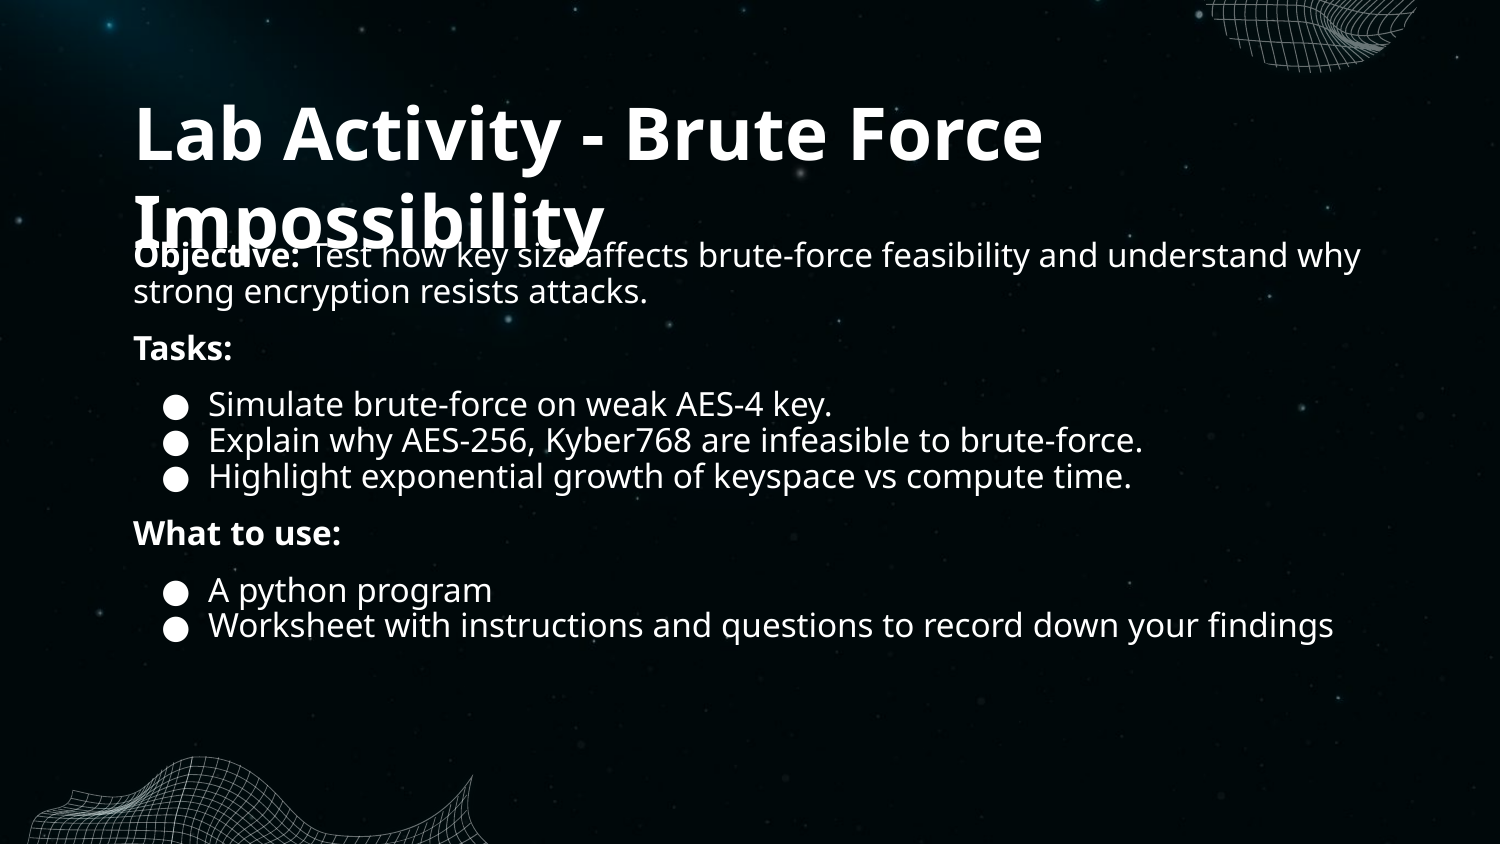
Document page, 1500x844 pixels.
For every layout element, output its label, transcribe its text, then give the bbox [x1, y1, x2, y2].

picture [146, 832, 154, 838]
picture [305, 837, 313, 843]
picture [1342, 0, 1349, 6]
picture [216, 812, 222, 819]
picture [1335, 9, 1345, 25]
picture [187, 810, 196, 817]
picture [166, 816, 175, 822]
picture [222, 781, 232, 789]
picture [277, 811, 285, 821]
picture [175, 783, 185, 789]
picture [134, 839, 144, 843]
picture [1338, 11, 1349, 28]
picture [186, 783, 197, 788]
picture [196, 812, 203, 820]
picture [1318, 2, 1323, 10]
picture [202, 799, 210, 805]
picture [440, 819, 446, 832]
picture [466, 825, 476, 837]
picture [1345, 48, 1360, 61]
picture [228, 763, 239, 774]
picture [246, 826, 255, 833]
picture [1283, 44, 1297, 65]
picture [398, 830, 408, 840]
picture [434, 812, 442, 825]
picture [212, 819, 217, 827]
picture [199, 831, 206, 840]
picture [450, 836, 460, 844]
picture [173, 790, 183, 795]
picture [1236, 21, 1247, 39]
picture [291, 825, 299, 834]
picture [184, 826, 191, 834]
picture [408, 826, 418, 837]
picture [1315, 26, 1326, 43]
picture [1312, 10, 1317, 24]
picture [147, 823, 155, 830]
picture [1279, 22, 1292, 42]
picture [160, 803, 168, 808]
picture [239, 820, 249, 828]
picture [225, 773, 235, 782]
picture [455, 819, 463, 832]
picture [273, 796, 281, 807]
picture [1298, 7, 1305, 21]
picture [1308, 24, 1319, 43]
picture [166, 767, 172, 775]
picture [205, 792, 214, 799]
picture [1329, 34, 1338, 45]
picture [235, 836, 242, 842]
picture [248, 796, 257, 805]
picture [200, 776, 211, 783]
picture [227, 793, 236, 800]
picture [1380, 0, 1401, 14]
picture [213, 830, 219, 838]
picture [431, 825, 438, 837]
picture [43, 823, 52, 828]
picture [70, 799, 84, 805]
picture [195, 790, 204, 796]
picture [1353, 36, 1361, 42]
picture [1329, 7, 1337, 19]
picture [1361, 37, 1374, 44]
picture [244, 783, 254, 793]
picture [192, 758, 205, 766]
picture [62, 824, 71, 829]
picture [1325, 5, 1332, 16]
picture [293, 837, 301, 843]
picture [53, 824, 62, 829]
picture [266, 824, 275, 831]
picture [178, 809, 187, 815]
picture [198, 783, 208, 790]
picture [286, 832, 294, 839]
picture [123, 817, 131, 822]
picture [180, 802, 189, 808]
picture [1246, 21, 1258, 40]
picture [1338, 47, 1352, 62]
picture [226, 810, 234, 817]
picture [120, 824, 129, 829]
picture [241, 831, 249, 837]
picture [188, 775, 199, 781]
picture [234, 825, 242, 832]
picture [247, 836, 255, 842]
picture [1295, 44, 1308, 65]
picture [448, 812, 454, 826]
picture [245, 815, 255, 823]
picture [170, 802, 179, 807]
picture [1288, 6, 1297, 20]
picture [231, 785, 241, 794]
picture [439, 831, 447, 842]
picture [1257, 21, 1269, 41]
picture [171, 796, 181, 801]
picture [0, 0, 1500, 844]
picture [1347, 13, 1361, 33]
picture [1350, 0, 1360, 9]
picture [228, 820, 236, 827]
picture [199, 805, 207, 812]
picture [284, 818, 292, 828]
picture [472, 835, 484, 844]
picture [1300, 23, 1311, 42]
picture [462, 812, 470, 826]
picture [182, 796, 192, 801]
picture [1322, 4, 1328, 13]
picture [183, 834, 189, 844]
picture [458, 831, 468, 841]
picture [240, 790, 249, 799]
picture [1305, 8, 1311, 22]
picture [1300, 67, 1309, 72]
picture [118, 831, 128, 837]
picture [1359, 15, 1375, 35]
picture [248, 773, 258, 785]
picture [257, 780, 266, 792]
picture [72, 792, 87, 800]
picture [193, 820, 200, 828]
picture [1355, 0, 1368, 10]
picture [334, 836, 346, 844]
picture [176, 816, 184, 823]
picture [239, 768, 249, 779]
picture [221, 816, 229, 823]
picture [317, 833, 324, 840]
picture [450, 798, 457, 812]
picture [192, 797, 201, 803]
picture [208, 785, 218, 792]
picture [190, 803, 198, 810]
picture [88, 795, 100, 802]
picture [171, 772, 178, 779]
picture [184, 789, 194, 795]
picture [448, 826, 455, 837]
picture [84, 803, 97, 807]
list Objective: Test how key size affects brute-force feasibility and understand why strong encryption resists attacks. Tasks: Simulate brute-force on weak AES-4 key. Explain why AES-256, Kyber768 are infeasible to brute-force. Highlight exponential growth of keyspace vs compute time. What to use: A python program Worksheet with instructions and questions to record down your findings [118, 223, 1382, 729]
picture [217, 760, 228, 770]
picture [223, 826, 230, 834]
picture [190, 767, 202, 774]
picture [455, 805, 461, 820]
picture [269, 804, 278, 814]
picture [203, 815, 213, 824]
picture [92, 839, 100, 844]
picture [211, 778, 222, 785]
picture [377, 835, 389, 844]
title Lab Activity - Brute Force Impossibility [118, 72, 1382, 181]
picture [181, 759, 191, 768]
picture [309, 829, 317, 837]
picture [165, 824, 173, 831]
picture [235, 797, 244, 805]
picture [1235, 5, 1244, 19]
picture [324, 835, 335, 842]
picture [1317, 12, 1321, 25]
picture [1373, 0, 1391, 13]
picture [302, 824, 309, 833]
picture [218, 788, 228, 796]
picture [1346, 0, 1354, 8]
picture [33, 822, 42, 828]
picture [80, 824, 88, 829]
picture [1352, 14, 1367, 34]
picture [103, 831, 111, 837]
picture [71, 824, 79, 829]
picture [36, 817, 46, 821]
picture [94, 831, 102, 838]
picture [1366, 0, 1382, 13]
picture [223, 800, 231, 806]
picture [426, 817, 434, 830]
picture [86, 831, 93, 838]
picture [281, 803, 288, 814]
picture [205, 758, 217, 767]
picture [405, 838, 413, 844]
picture [1290, 22, 1302, 42]
picture [1391, 0, 1412, 14]
picture [1342, 12, 1355, 31]
picture [214, 769, 225, 778]
picture [220, 806, 227, 813]
picture [230, 804, 239, 811]
picture [266, 834, 275, 840]
picture [357, 837, 368, 844]
picture [165, 832, 172, 840]
picture [207, 808, 216, 816]
picture [1257, 6, 1266, 19]
picture [1312, 0, 1318, 8]
picture [148, 816, 156, 822]
picture [1261, 42, 1275, 64]
picture [253, 833, 261, 838]
picture [101, 797, 111, 803]
picture [203, 768, 214, 775]
picture [1330, 46, 1344, 63]
picture [77, 831, 85, 838]
picture [228, 831, 236, 838]
picture [214, 795, 224, 803]
picture [30, 829, 40, 837]
picture [1246, 6, 1255, 19]
picture [288, 811, 296, 821]
picture [1323, 45, 1336, 64]
picture [1311, 67, 1320, 72]
picture [261, 796, 270, 807]
picture [68, 831, 76, 838]
picture [224, 838, 231, 844]
picture [457, 790, 464, 805]
picture [1368, 16, 1385, 34]
picture [367, 836, 379, 844]
picture [41, 830, 49, 838]
picture [211, 802, 220, 809]
picture [59, 831, 67, 838]
picture [157, 816, 165, 822]
picture [191, 828, 198, 836]
picture [1321, 28, 1332, 44]
picture [29, 839, 38, 844]
picture [185, 818, 193, 825]
picture [265, 811, 273, 820]
picture [253, 789, 262, 799]
picture [1379, 15, 1397, 33]
picture [136, 831, 145, 838]
picture [1224, 5, 1234, 19]
picture [1305, 44, 1318, 65]
picture [233, 815, 241, 822]
picture [345, 837, 357, 844]
picture [388, 833, 399, 842]
picture [273, 830, 282, 837]
picture [139, 816, 147, 822]
picture [465, 784, 469, 795]
picture [280, 836, 288, 842]
picture [168, 809, 177, 814]
picture [169, 779, 176, 785]
picture [462, 797, 467, 813]
picture [463, 840, 473, 844]
picture [1332, 8, 1341, 22]
picture [278, 825, 287, 833]
picture [260, 838, 268, 843]
picture [295, 818, 303, 828]
picture [173, 762, 180, 771]
picture [177, 776, 187, 783]
picture [235, 777, 245, 787]
picture [442, 805, 450, 819]
picture [260, 828, 269, 835]
picture [173, 833, 181, 842]
picture [179, 768, 189, 776]
picture [116, 839, 126, 843]
picture [417, 822, 426, 834]
picture [219, 834, 225, 841]
picture [422, 830, 430, 841]
picture [156, 832, 163, 839]
picture [200, 823, 209, 832]
picture [49, 830, 59, 838]
picture [431, 837, 438, 844]
picture [256, 803, 266, 814]
picture [253, 822, 262, 829]
picture [1278, 6, 1287, 20]
picture [1268, 6, 1276, 20]
picture [272, 818, 280, 827]
picture [137, 823, 146, 830]
picture [1272, 43, 1286, 65]
picture [1361, 0, 1375, 12]
picture [238, 809, 246, 816]
picture [259, 817, 268, 825]
picture [413, 834, 422, 844]
picture [1370, 36, 1387, 44]
picture [174, 824, 183, 832]
picture [1321, 66, 1330, 72]
picture [1315, 45, 1327, 65]
picture [298, 832, 306, 839]
picture [1268, 22, 1280, 41]
picture [243, 803, 252, 811]
picture [156, 823, 164, 830]
picture [265, 788, 274, 800]
picture [250, 809, 261, 819]
picture [217, 822, 224, 830]
picture [159, 809, 167, 814]
picture [88, 824, 96, 829]
